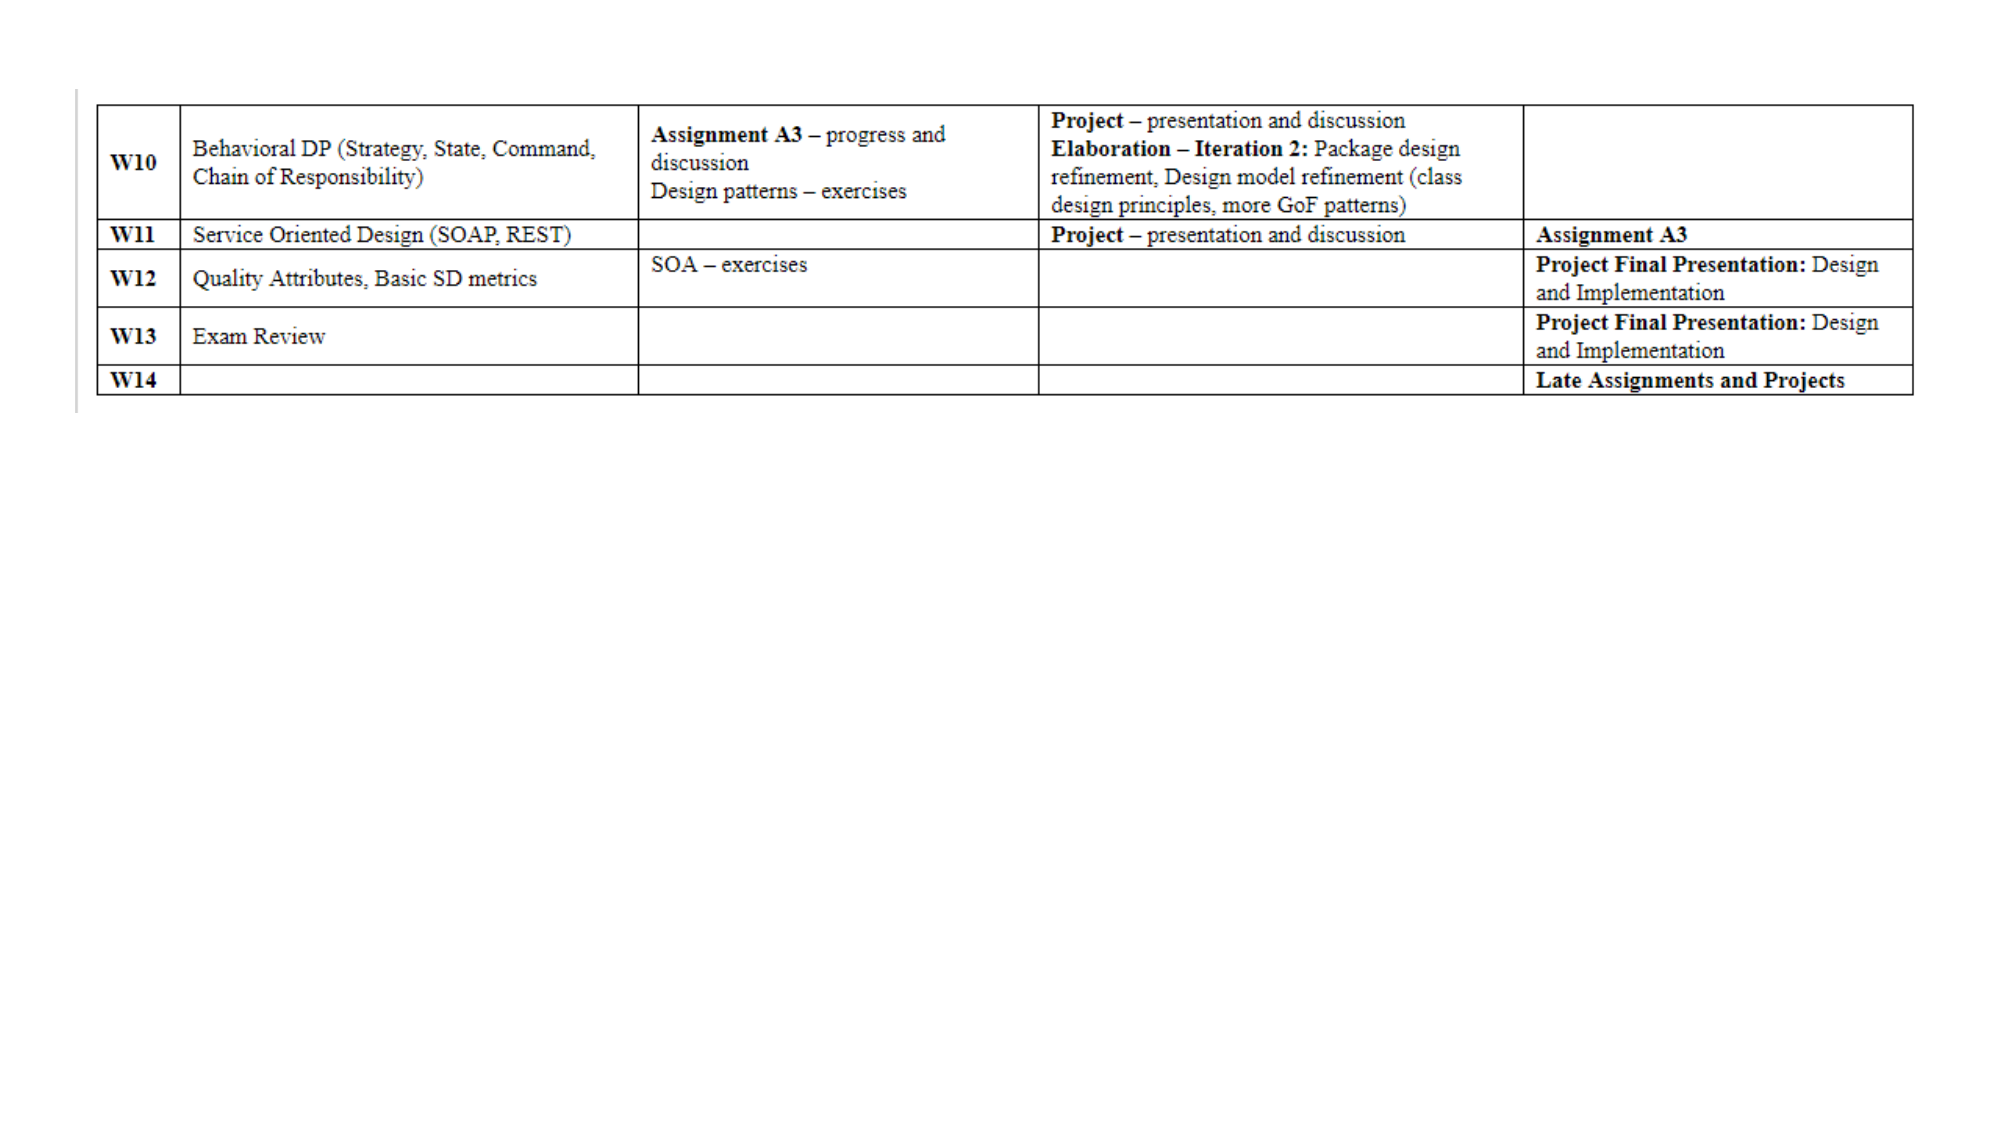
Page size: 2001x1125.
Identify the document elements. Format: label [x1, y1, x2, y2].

picture [75, 89, 1925, 414]
